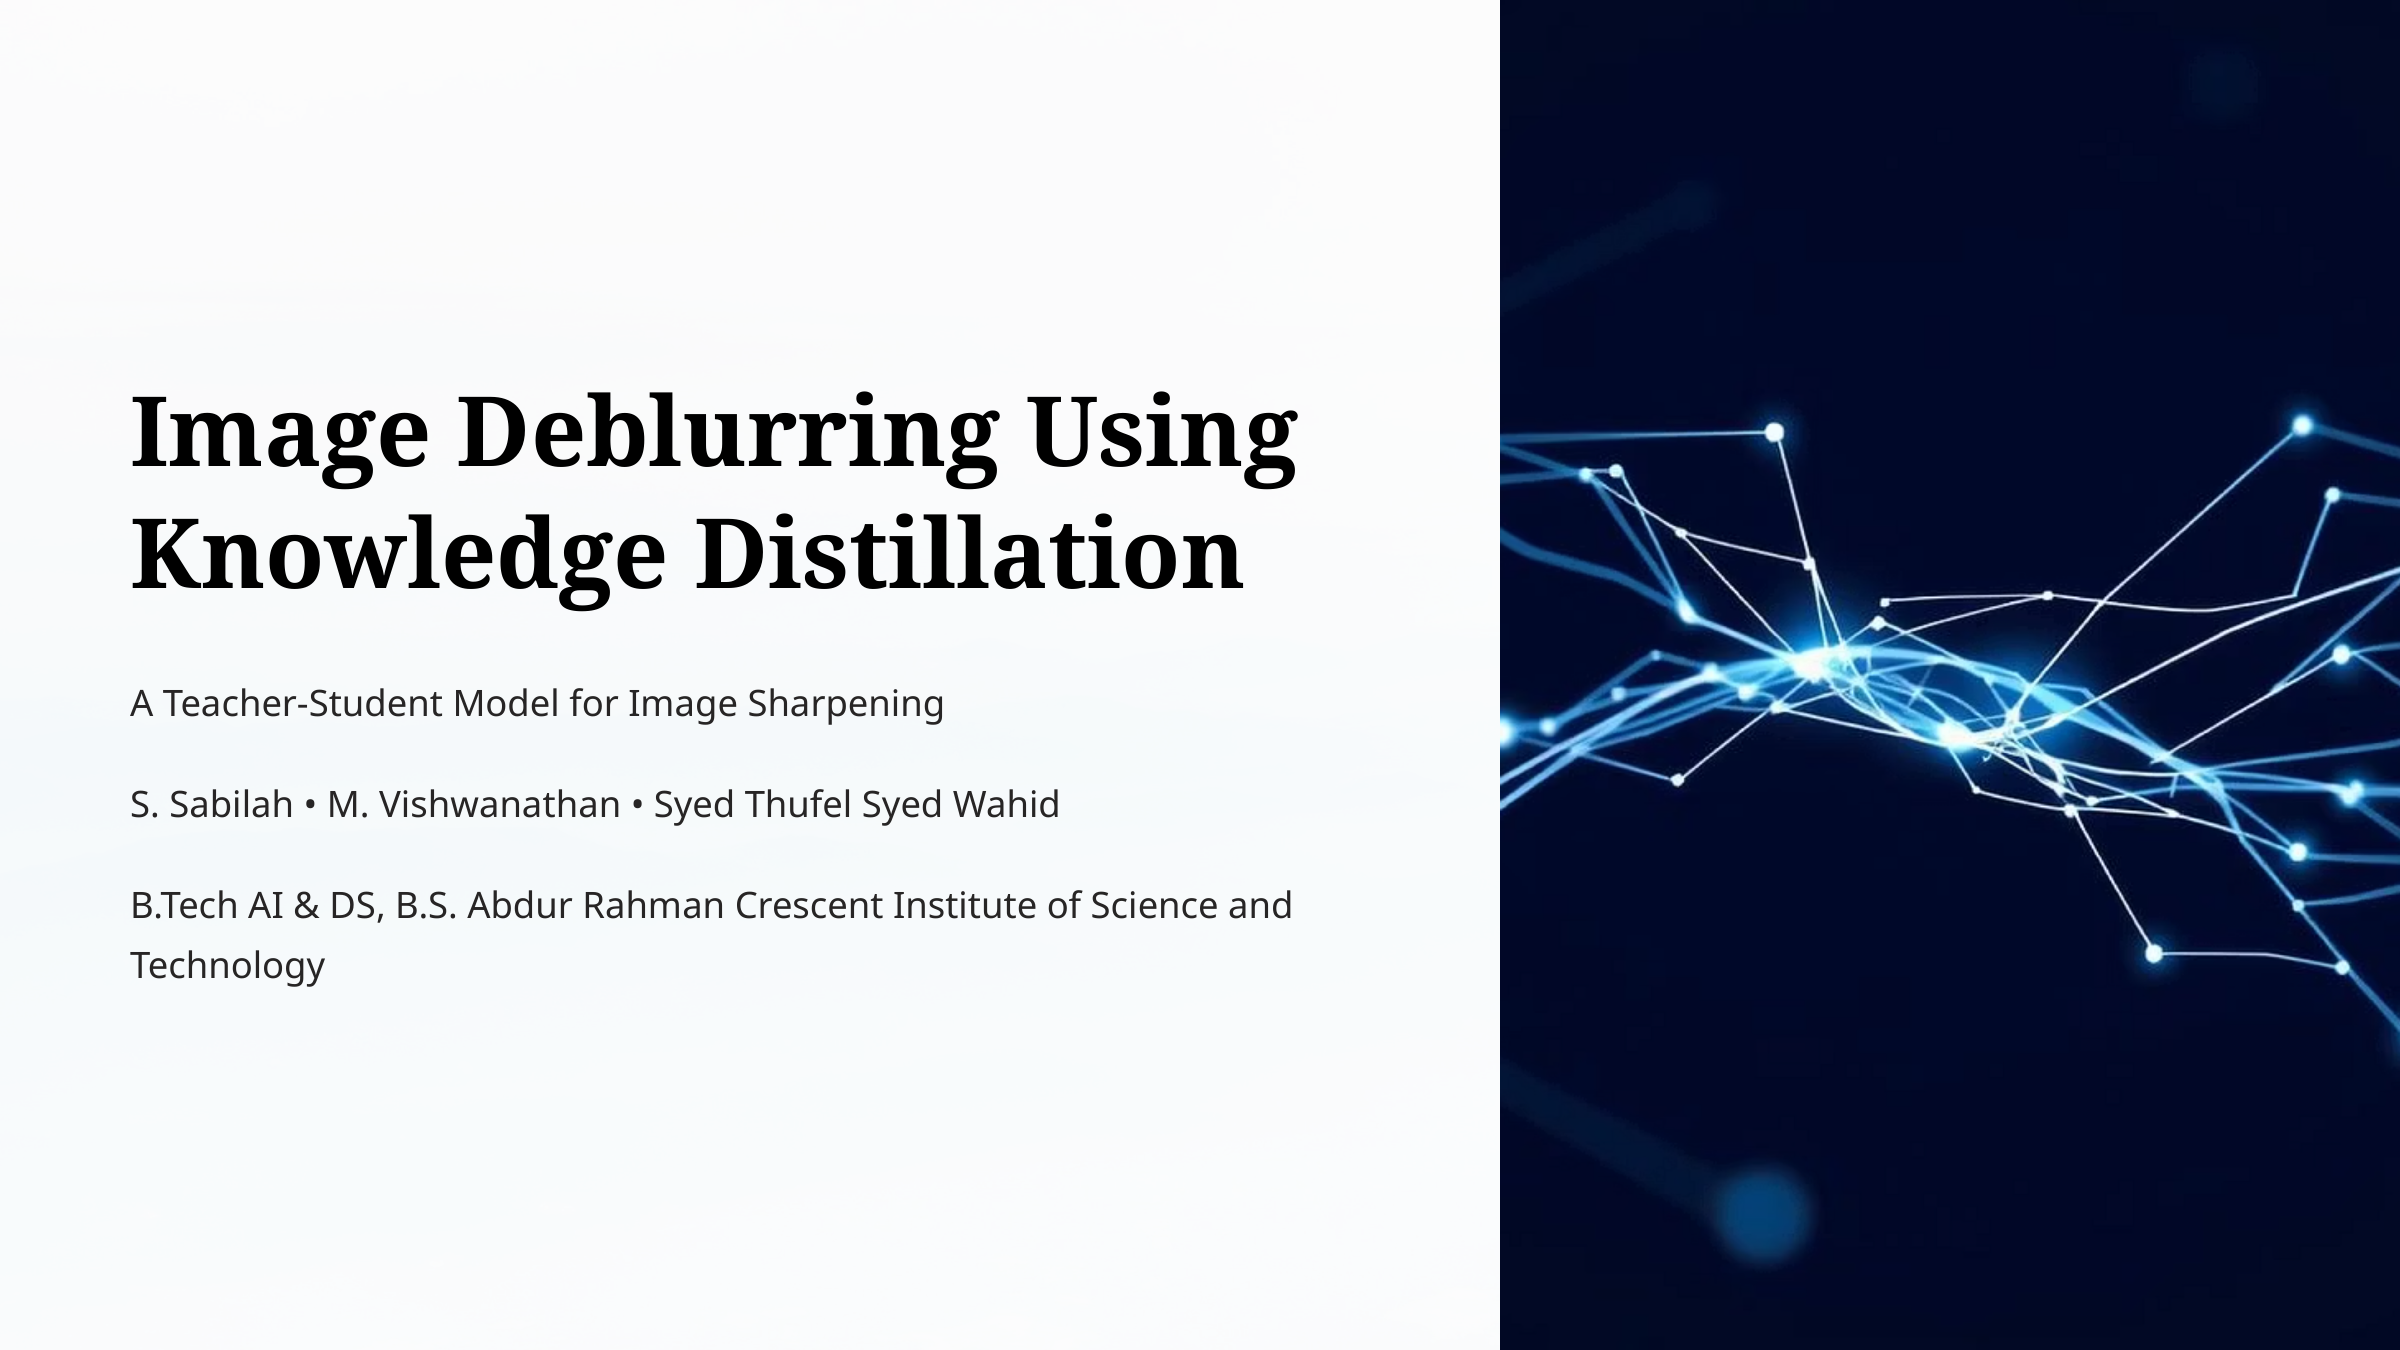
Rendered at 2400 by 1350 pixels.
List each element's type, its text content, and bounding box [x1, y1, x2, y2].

picture [1499, 0, 2400, 1350]
text_box S. Sabilah • M. Vishwanathan • Syed Thufel Syed Wahid [130, 765, 1370, 825]
text_box A Teacher-Student Model for Image Sharpening [130, 664, 1370, 724]
text_box B.Tech AI & DS, B.S. Abdur Rahman Crescent Institute of Science and Technology [130, 866, 1370, 986]
text_box Image Deblurring Using Knowledge Distillation [130, 364, 1370, 609]
